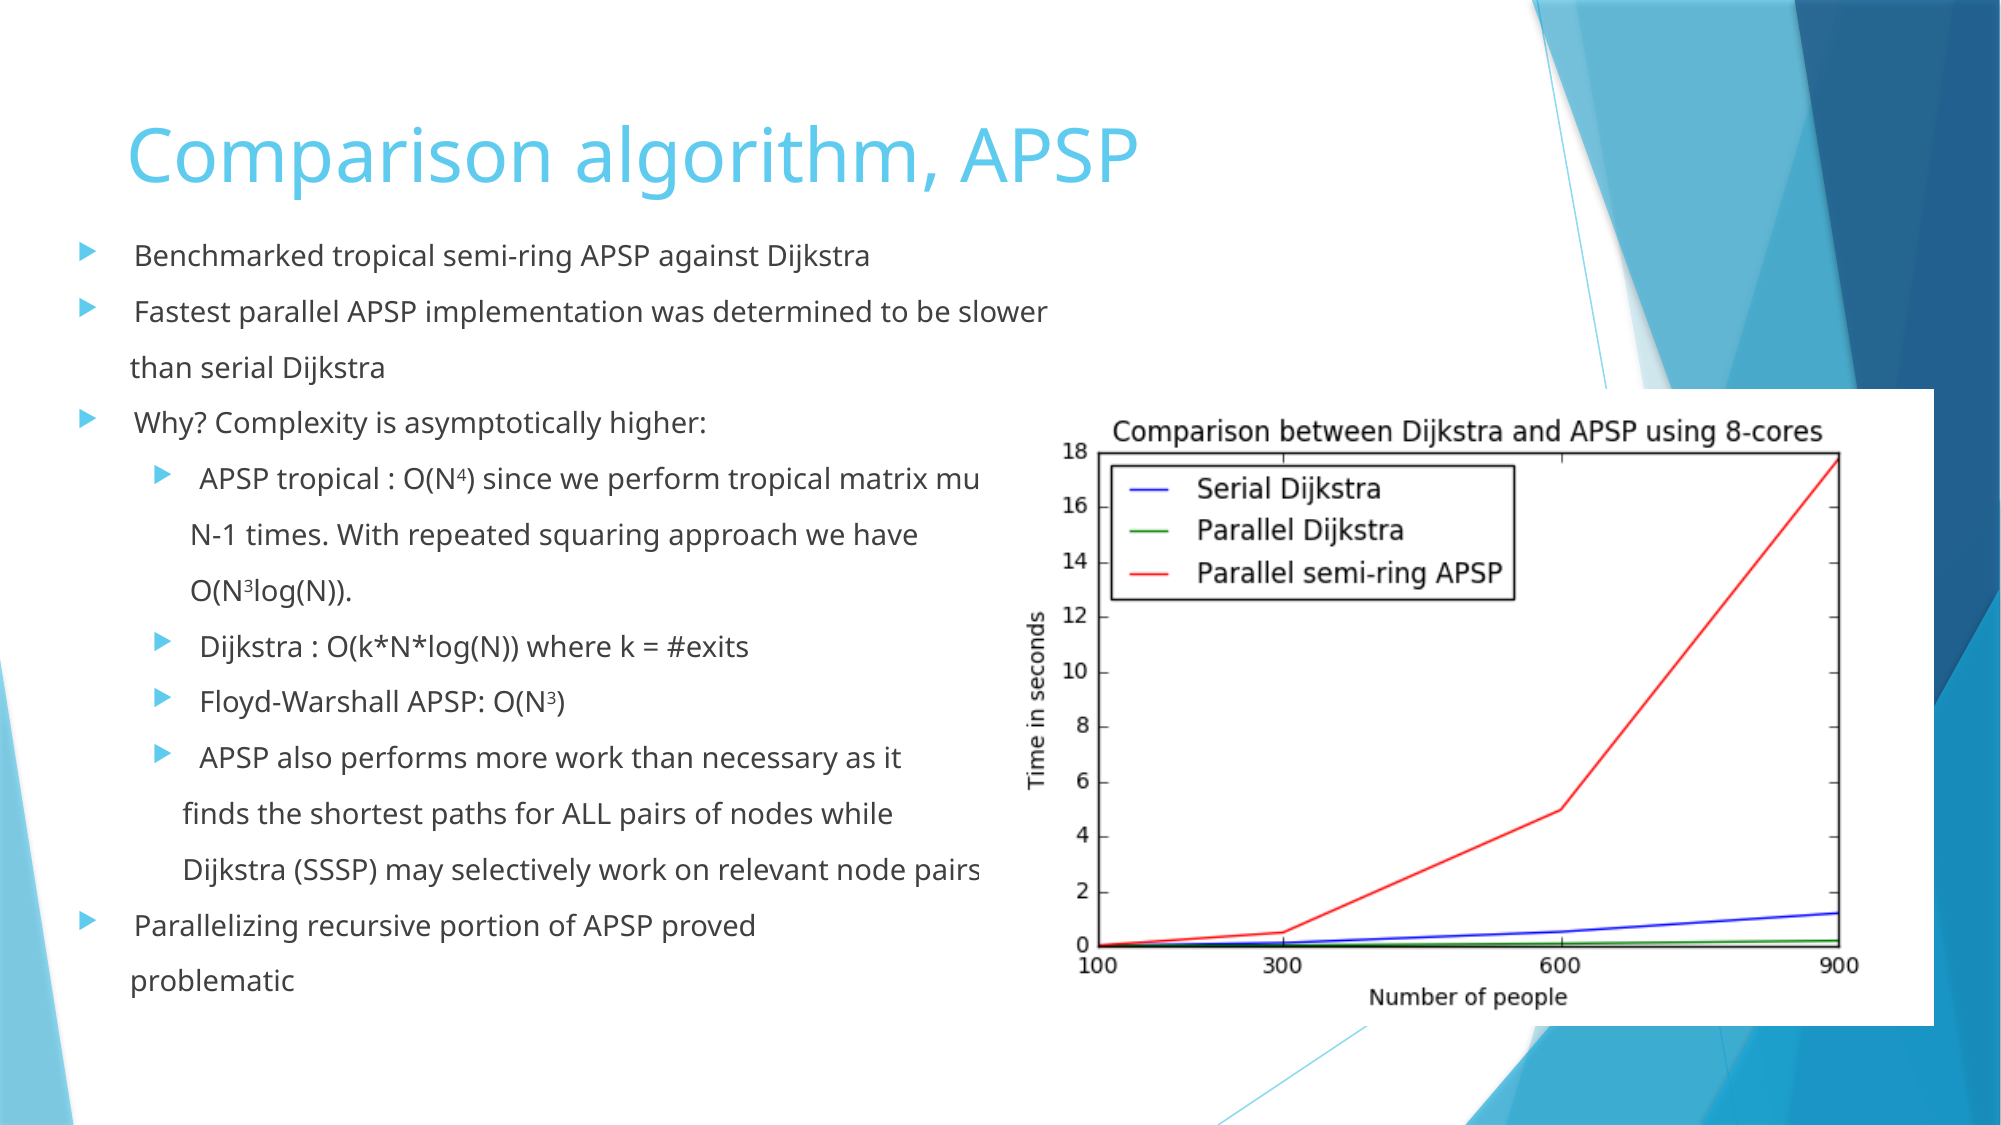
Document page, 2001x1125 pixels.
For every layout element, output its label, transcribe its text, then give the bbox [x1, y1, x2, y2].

picture [978, 389, 1934, 1027]
list Benchmarked tropical semi-ring APSP against Dijkstra Fastest parallel APSP implementation was determined to be slower than serial Dijkstra Why? Complexity is asymptotically higher: APSP tropical : O(N4) since we perform tropical matrix mult. N-1 times. With repeated squaring approach we have O(N3log(N)). Dijkstra : O(k*N*log(N)) where k = #exits Floyd-Warshall APSP: O(N3) APSP also performs more work than necessary as it finds the shortest paths for ALL pairs of nodes while Dijkstra (SSSP) may selectively work on relevant node pairs Parallelizing recursive portion of APSP proved problematic [62, 229, 1473, 867]
title Comparison algorithm, APSP [111, 99, 1522, 317]
